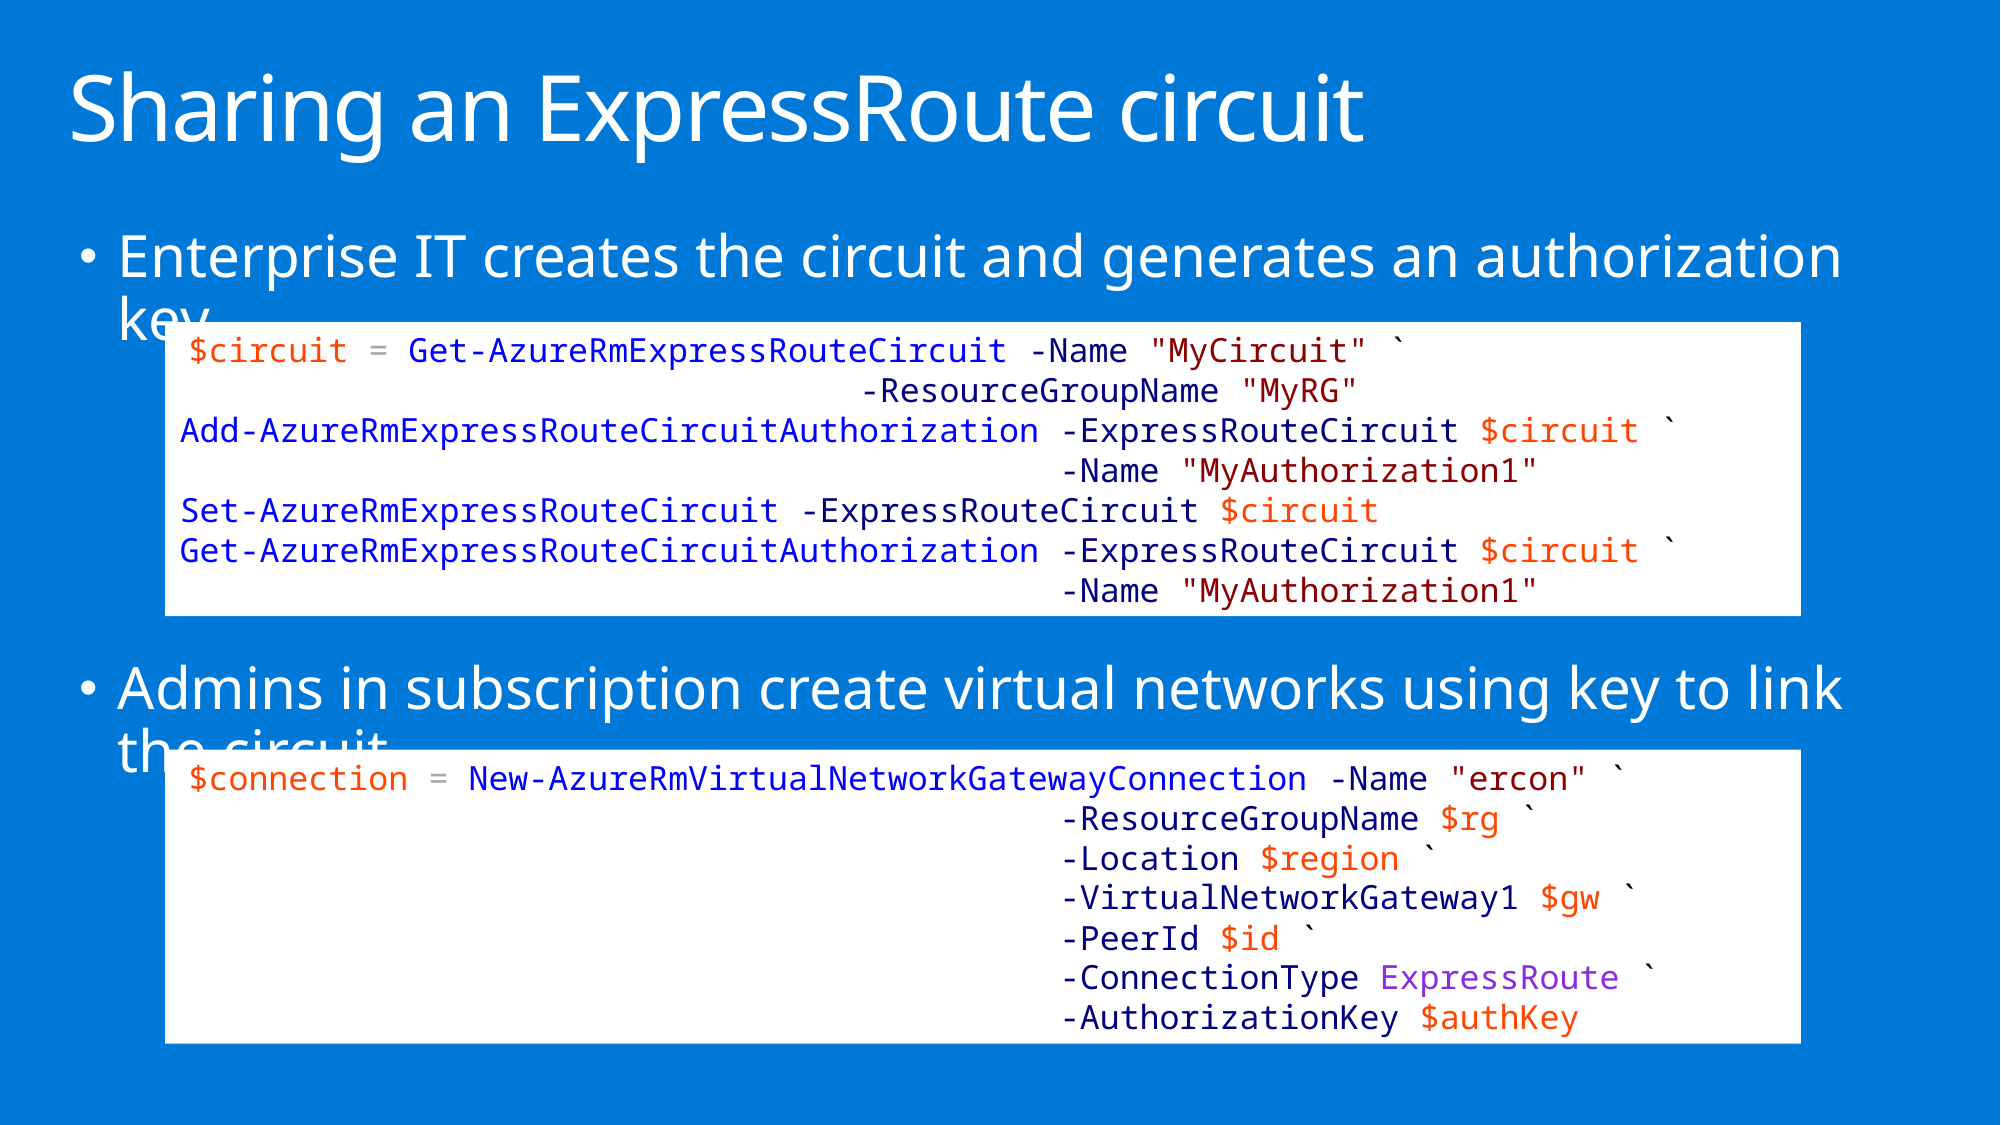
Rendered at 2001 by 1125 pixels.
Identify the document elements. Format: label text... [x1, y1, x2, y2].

text_box Admins in subscription create virtual networks using key to link the circuit [0, 644, 1925, 820]
text_box $circuit = Get-AzureRmExpressRouteCircuit -Name "MyCircuit" ` -ResourceGroupName "MyRG" Add-AzureRmExpressRouteCircuitAuthorization -ExpressRouteCircuit $circuit ` -Name "MyAuthorization1" Set-AzureRmExpressRouteCircuit -ExpressRouteCircuit $circuit Get-AzureRmExpressRouteCircuitAuthorization -ExpressRouteCircuit $circuit ` -Name "MyAuthorization1" [165, 322, 1801, 617]
list Enterprise IT creates the circuit and generates an authorization key [0, 212, 1925, 389]
title Sharing an ExpressRoute circuit [44, 47, 1957, 196]
text_box $connection = New-AzureRmVirtualNetworkGatewayConnection -Name "ercon" ` -ResourceGroupName $rg ` -Location $region ` -VirtualNetworkGateway1 $gw ` -PeerId $id ` -ConnectionType ExpressRoute ` -AuthorizationKey $authKey [165, 749, 1801, 1044]
